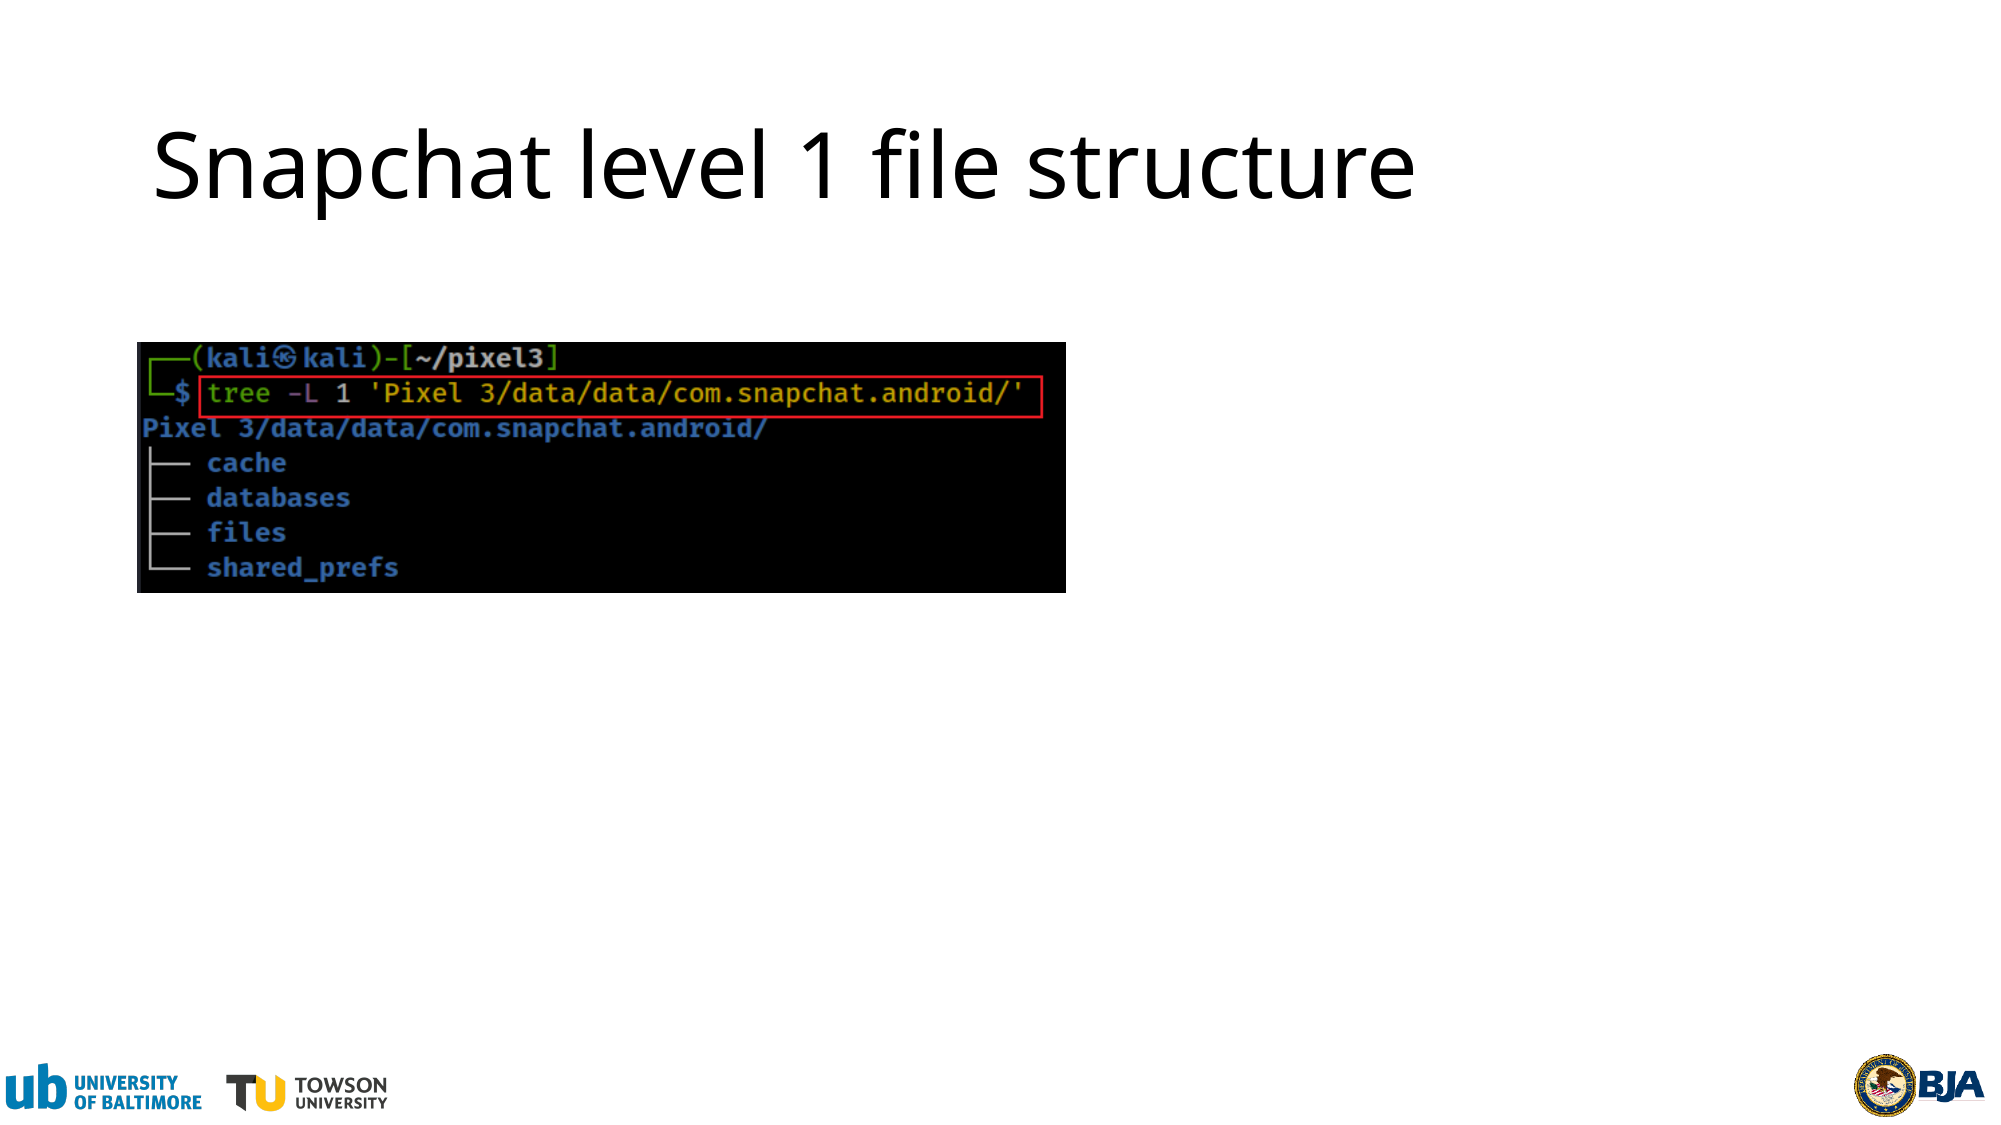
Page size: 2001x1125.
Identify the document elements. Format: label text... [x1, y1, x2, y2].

picture [137, 342, 1066, 593]
picture [0, 1031, 407, 1125]
title Snapchat level 1 file structure [137, 59, 1863, 278]
picture [1854, 1054, 1986, 1117]
